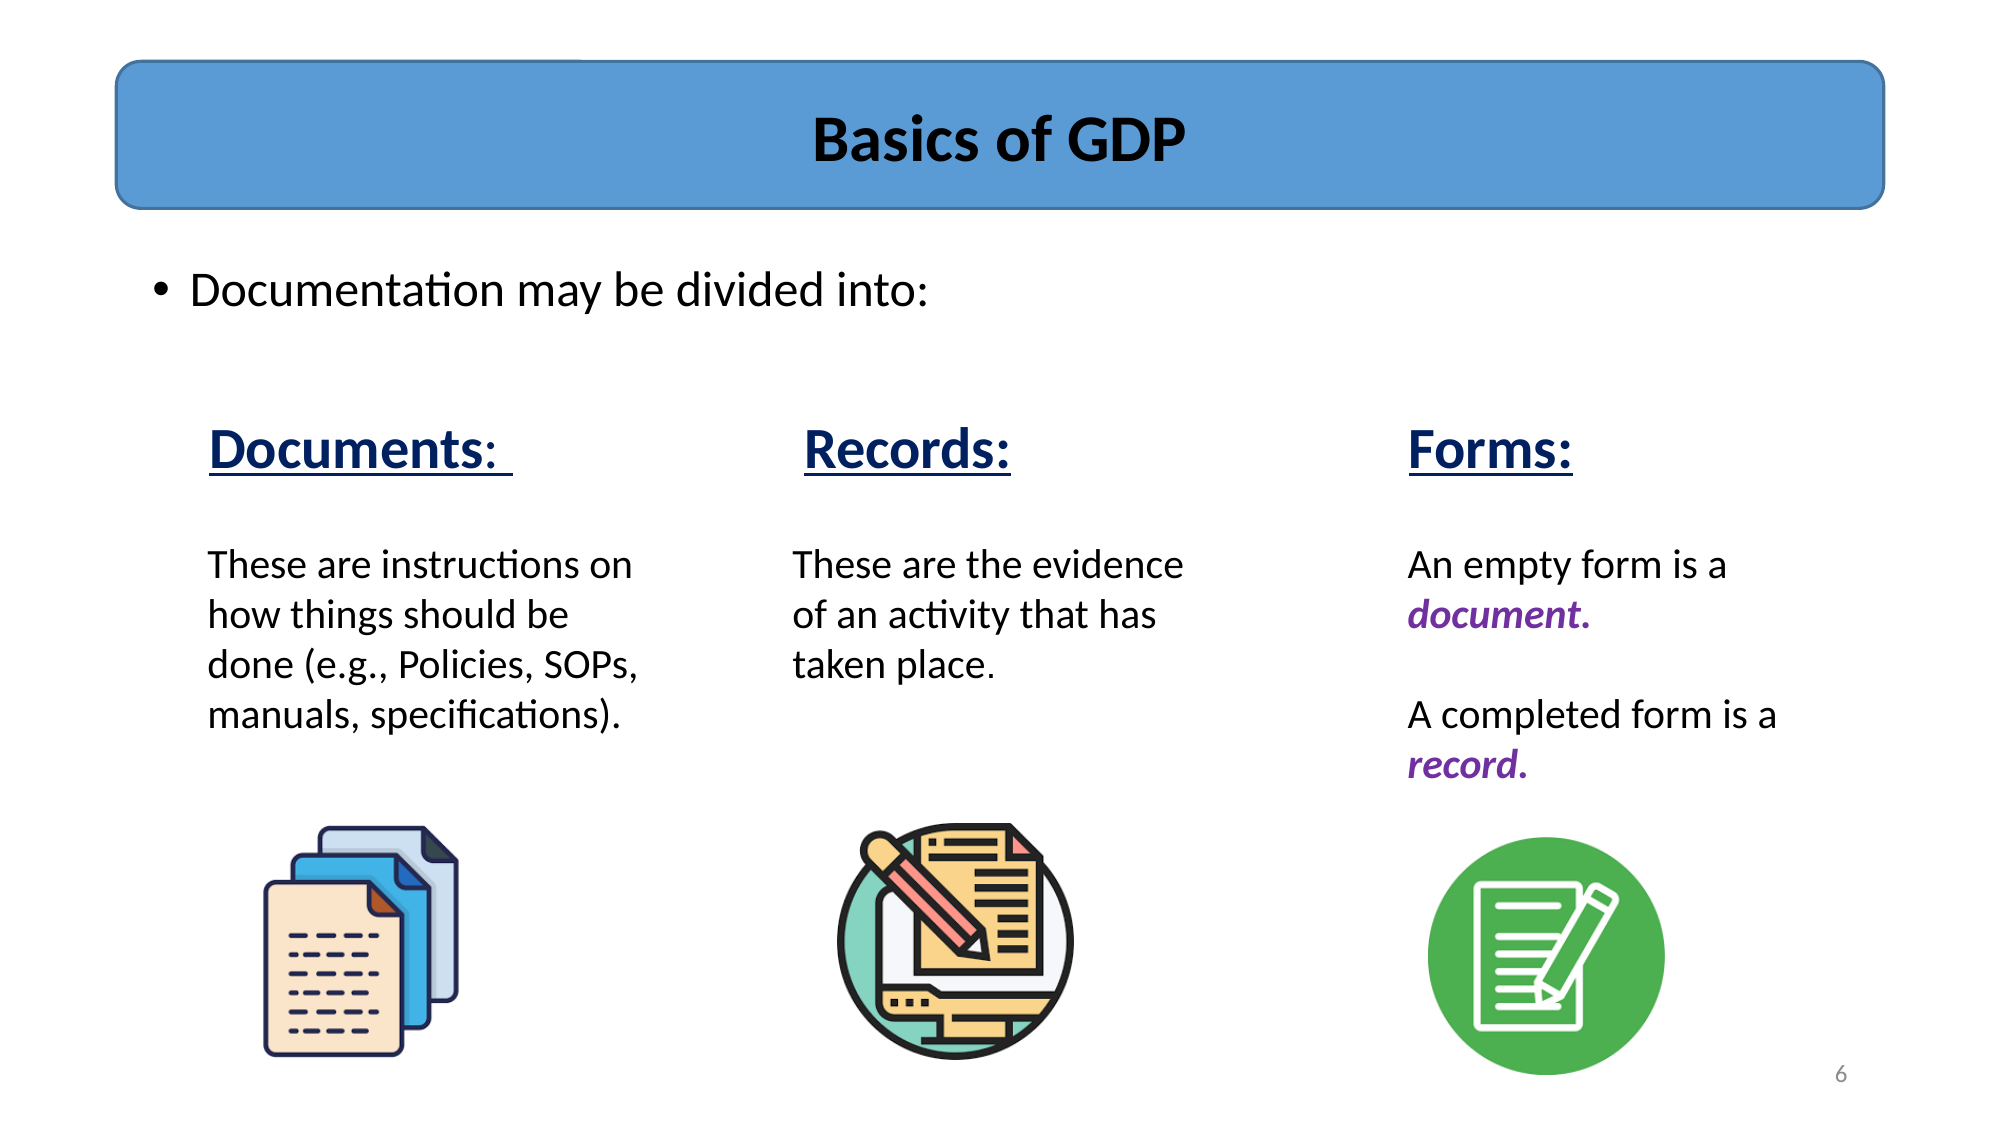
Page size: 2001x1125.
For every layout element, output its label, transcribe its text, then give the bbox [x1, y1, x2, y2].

text_box Basics of GDP [114, 59, 1886, 210]
picture [1427, 837, 1665, 1075]
text_box These are the evidence of an activity that has taken place. [777, 529, 1202, 695]
slide_number 6 [1412, 1042, 1863, 1103]
text_box These are instructions on how things should be done (e.g., Policies, SOPs, manuals, specifications). [192, 529, 675, 745]
text_box Documents: [194, 403, 528, 488]
text_box Records: [789, 403, 1027, 488]
list Documentation may be divided into: [137, 256, 1120, 335]
picture [836, 823, 1074, 1061]
picture [242, 823, 480, 1061]
text_box Forms: [1393, 403, 1589, 488]
text_box An empty form is a document. A completed form is a record. [1392, 529, 1806, 795]
